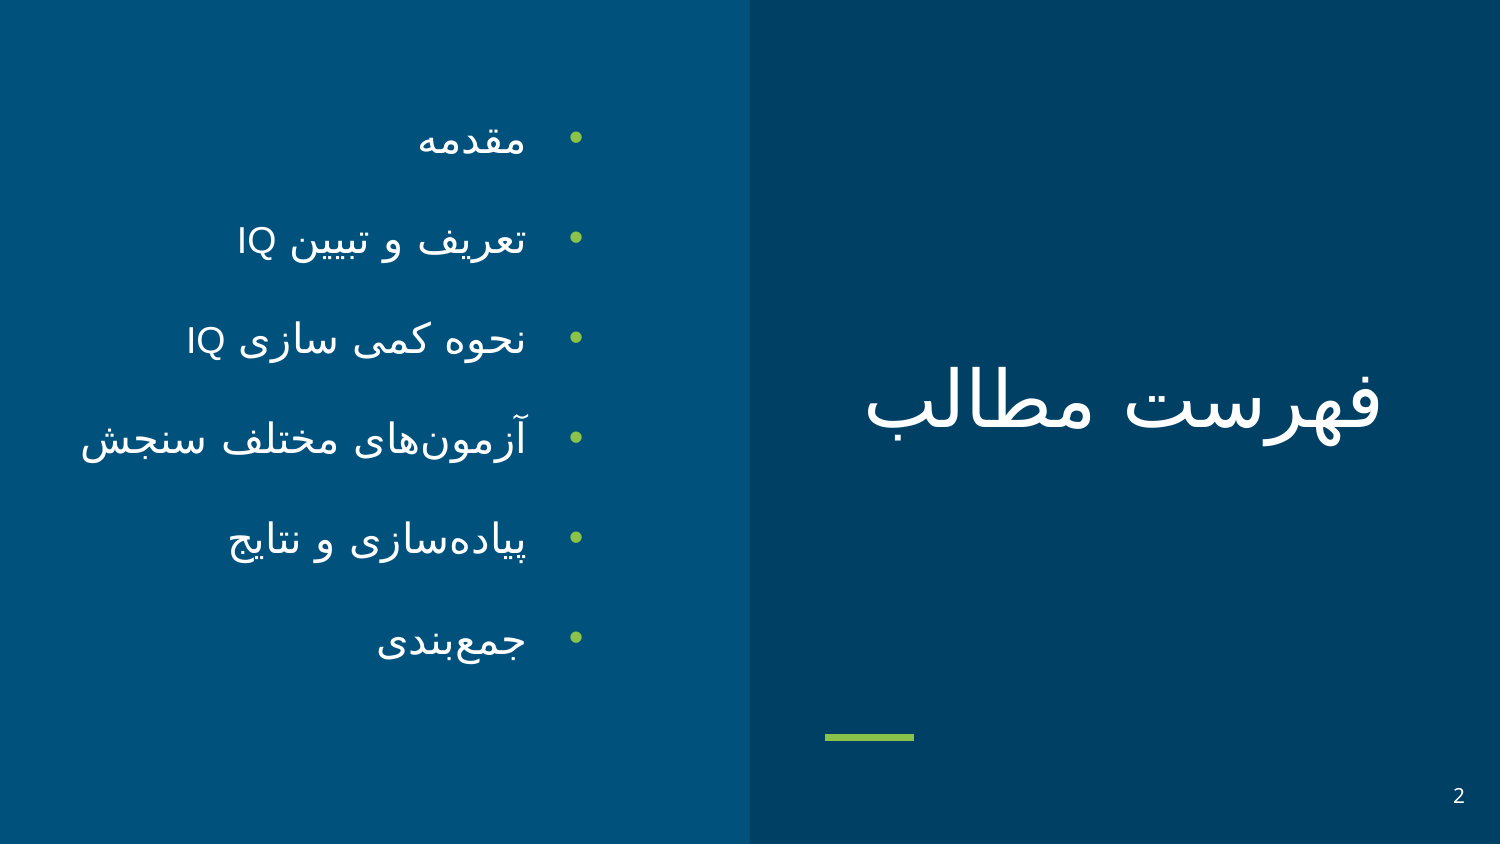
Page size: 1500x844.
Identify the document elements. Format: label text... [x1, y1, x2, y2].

text_box مقدمه تعریف و تبیین IQ نحوه کمی سازی IQ آزمون‌های مختلف سنجش پیاده‌سازی و نتایج جمع‌بندی [43, 47, 617, 797]
title فهرست مطالب [792, 287, 1457, 505]
slide_number 2 [1389, 764, 1480, 830]
